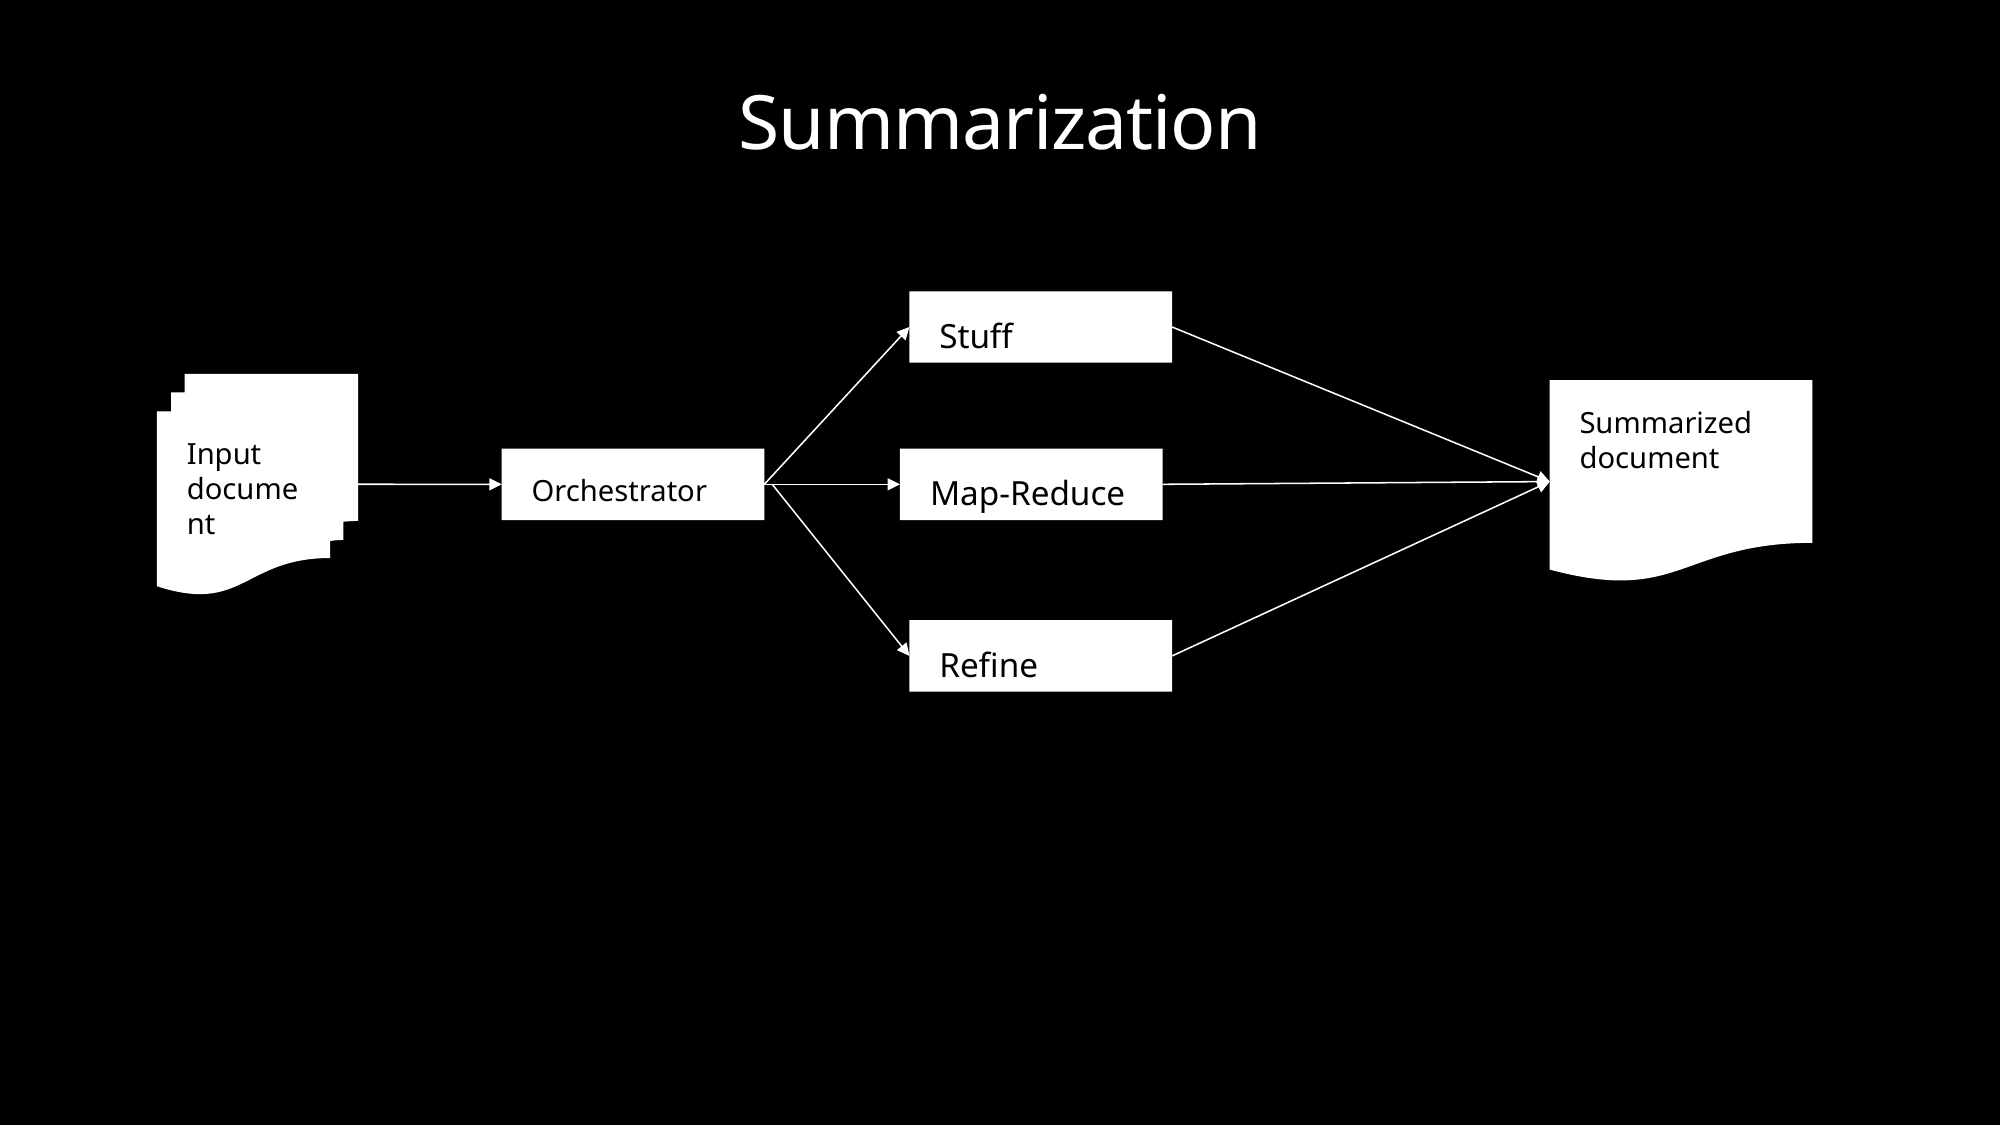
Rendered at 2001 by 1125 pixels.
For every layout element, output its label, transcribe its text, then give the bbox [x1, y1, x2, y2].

text_box Input document [156, 373, 359, 595]
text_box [1171, 326, 1550, 481]
title Summarization [96, 75, 1904, 166]
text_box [771, 483, 910, 657]
text_box Refine [909, 619, 1173, 692]
text_box Map-Reduce [910, 448, 1163, 521]
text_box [1171, 481, 1550, 657]
text_box Summarized document [1550, 379, 1814, 582]
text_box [764, 326, 910, 483]
text_box Orchestrator [501, 448, 765, 521]
text_box Stuff [909, 290, 1173, 363]
